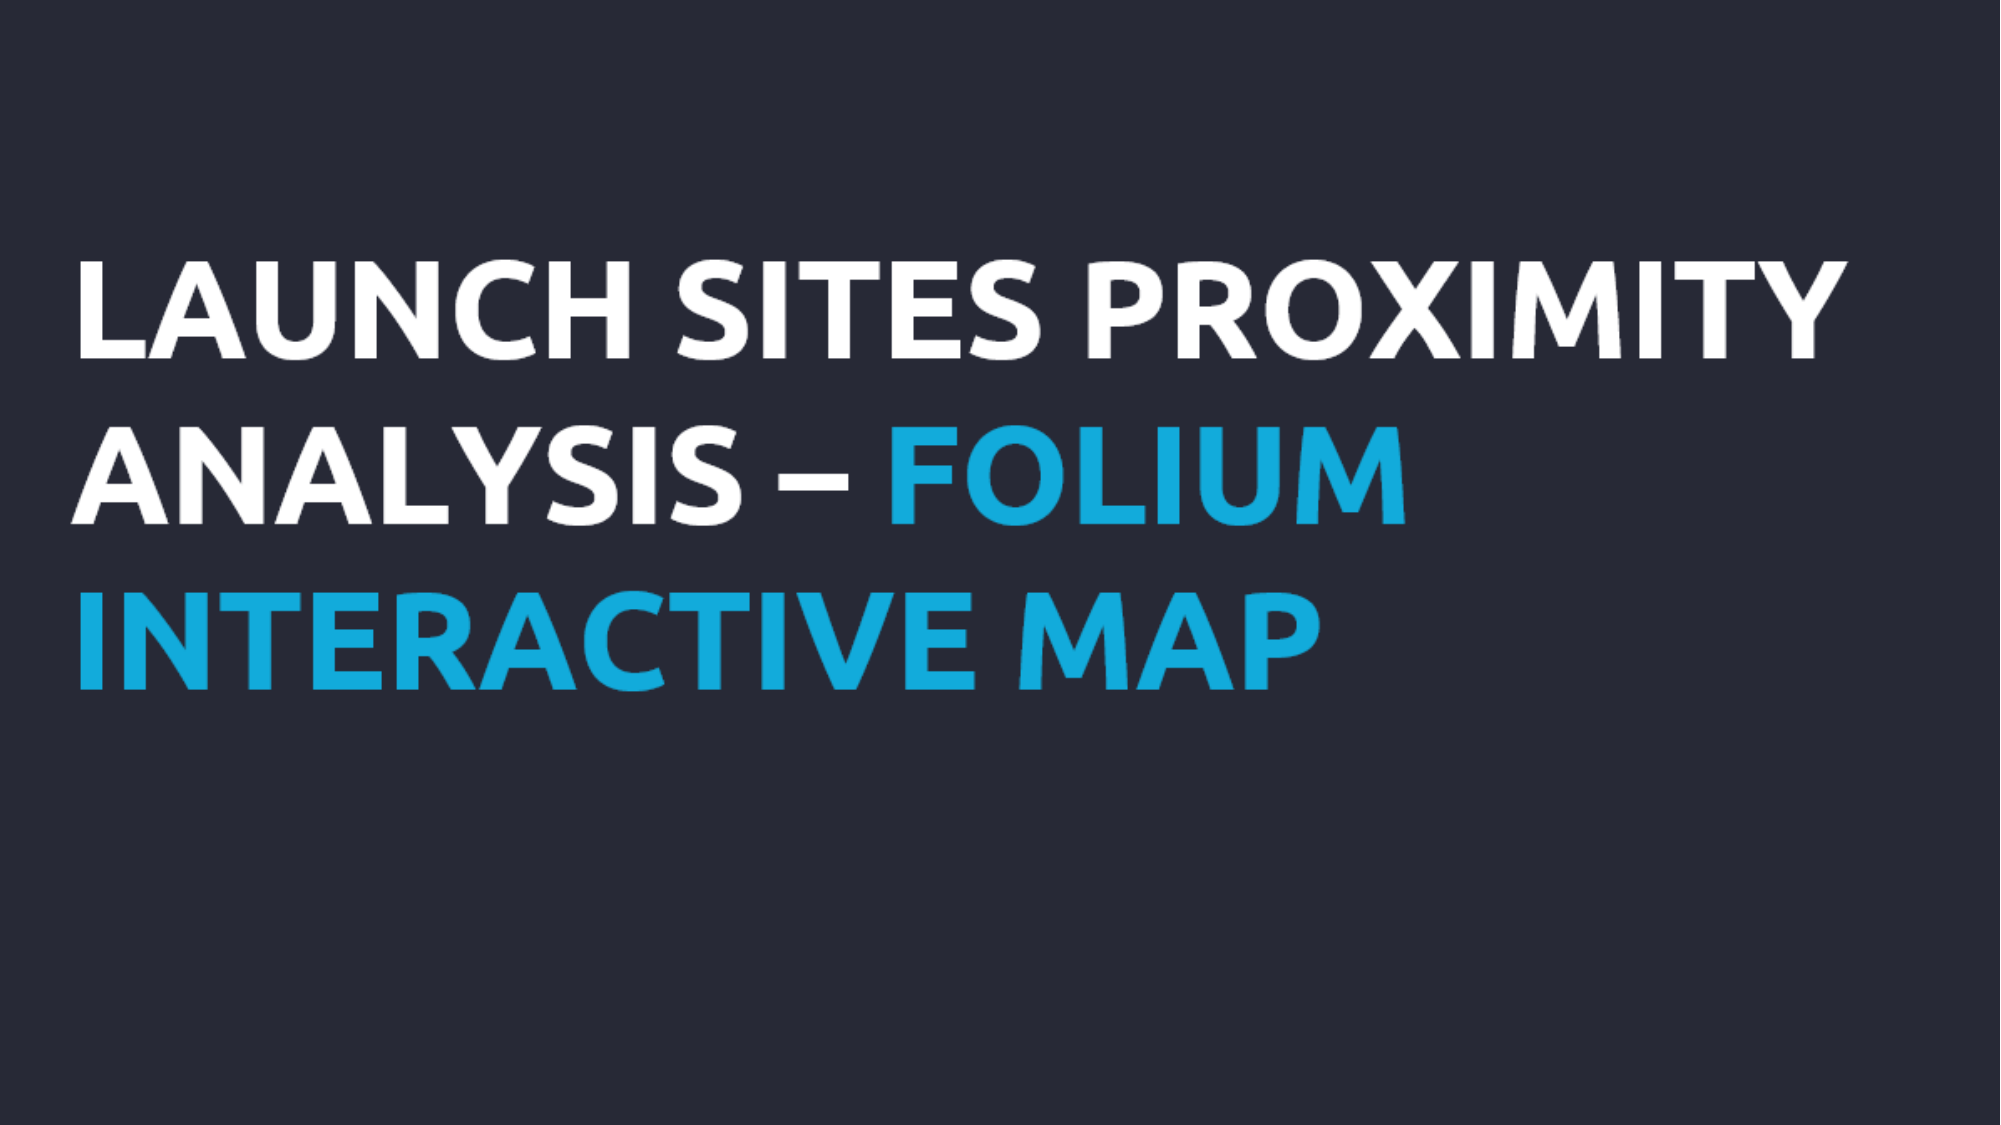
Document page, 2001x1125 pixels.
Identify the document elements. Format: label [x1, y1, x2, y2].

list [0, 0, 2000, 1125]
